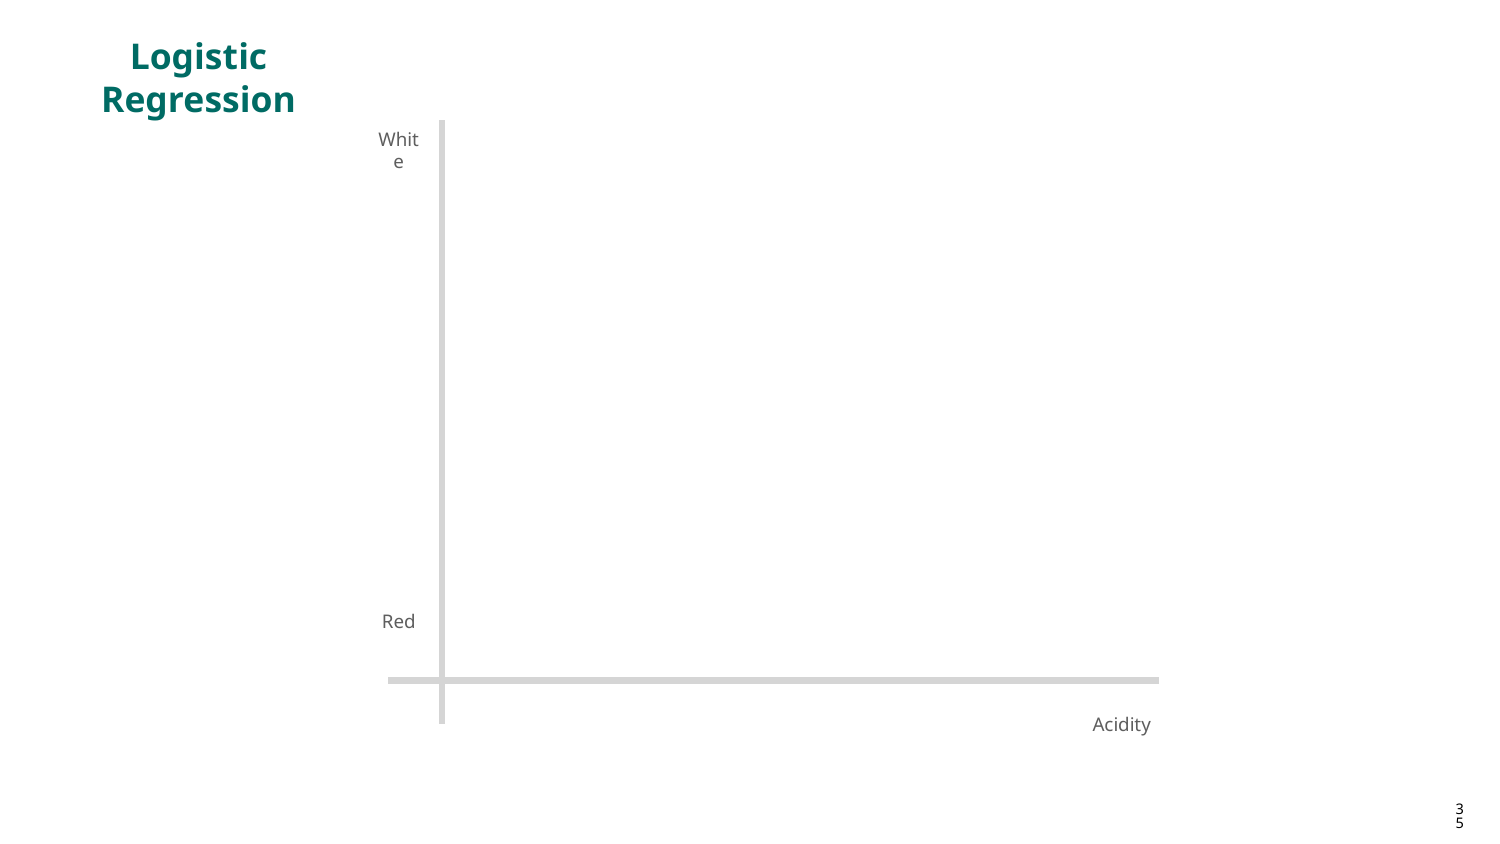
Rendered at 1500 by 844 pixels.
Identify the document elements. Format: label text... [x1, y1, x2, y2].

text_box Red [370, 606, 427, 636]
text_box Logistic Regression [28, 30, 369, 123]
text_box White [370, 124, 427, 176]
slide_number 35 [1452, 326, 1476, 823]
text_box Acidity [1088, 709, 1155, 738]
